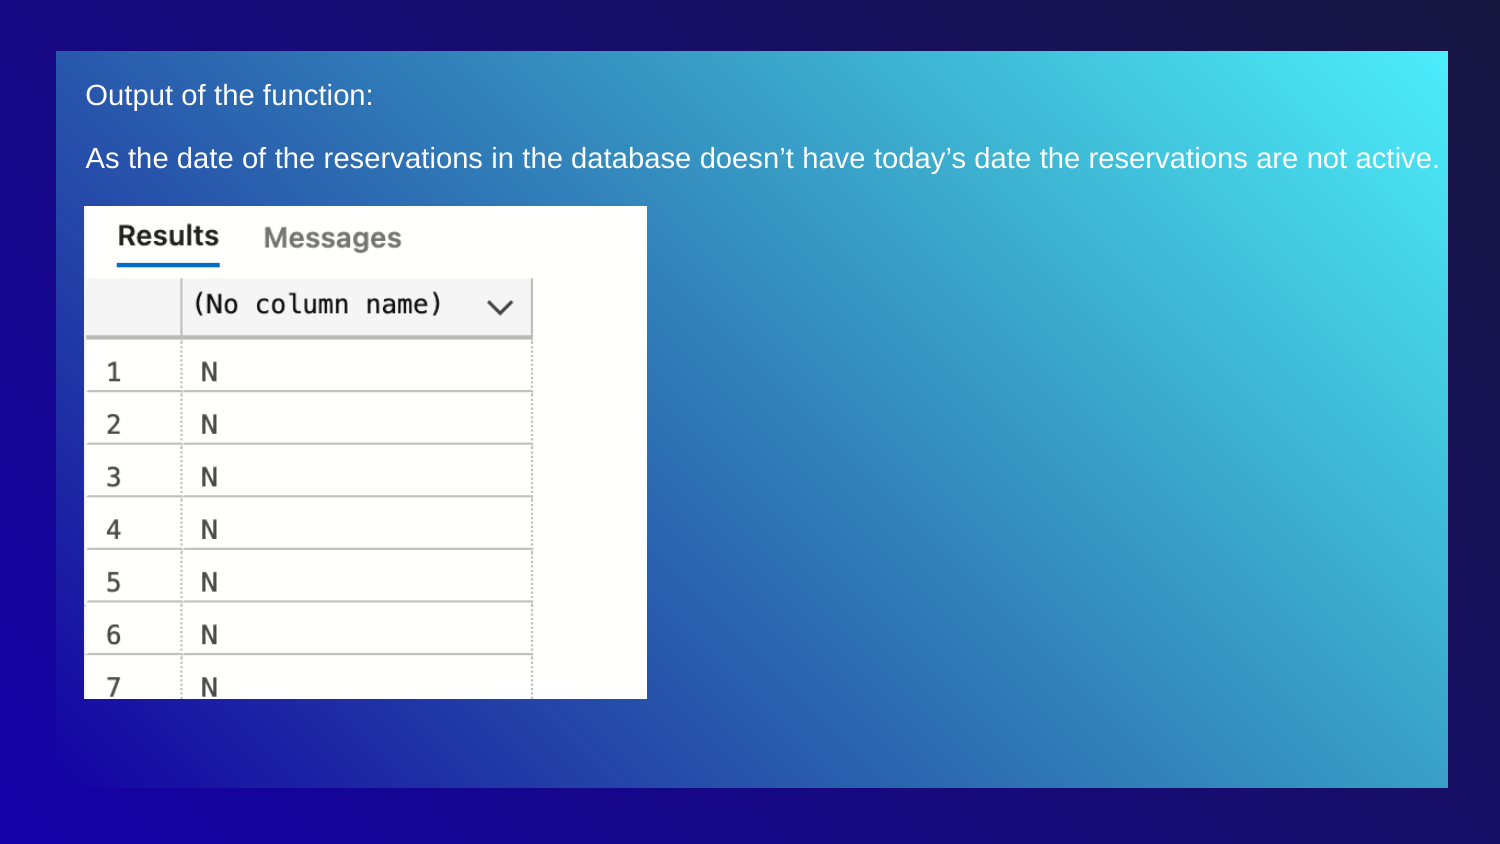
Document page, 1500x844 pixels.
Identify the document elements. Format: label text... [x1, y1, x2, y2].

picture [84, 206, 647, 699]
text_box Output of the function: [70, 68, 390, 119]
text_box As the date of the reservations in the database doesn’t have today’s date the reservations are not active. [70, 131, 1458, 182]
